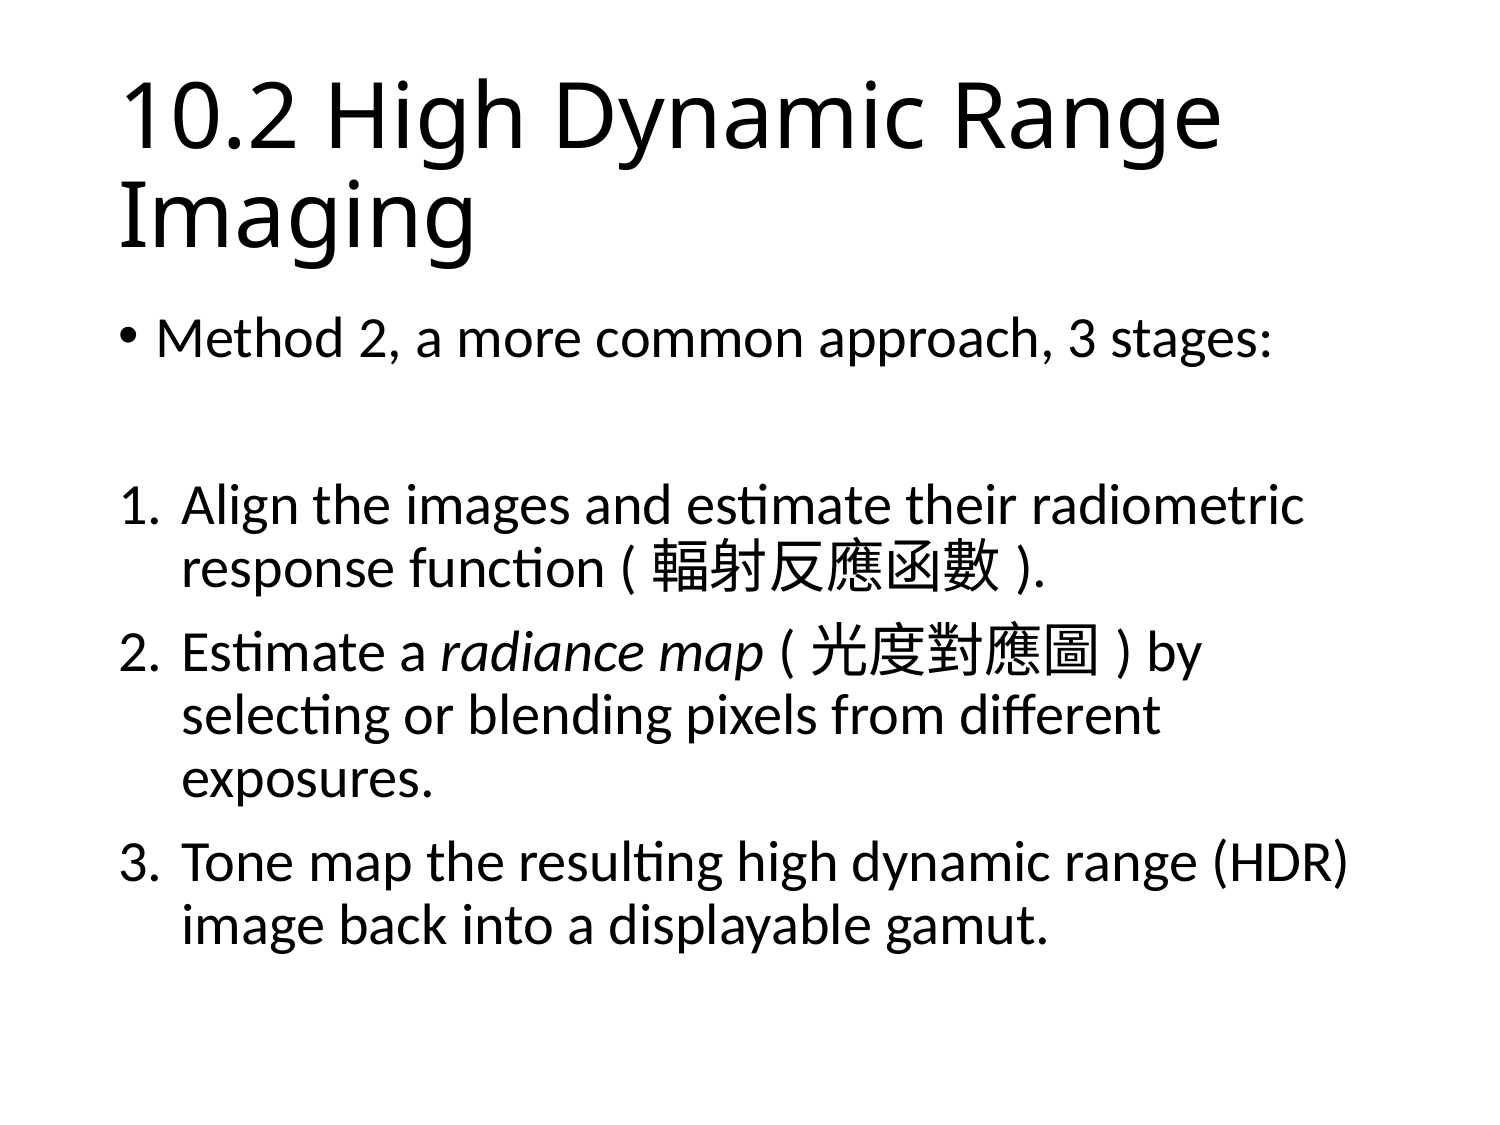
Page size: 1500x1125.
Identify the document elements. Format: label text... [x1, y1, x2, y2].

title 10.2 High Dynamic Range Imaging [103, 59, 1477, 278]
list Method 2, a more common approach, 3 stages: Align the images and estimate their radiometric response function (輻射反應函數). Estimate a radiance map (光度對應圖) by selecting or blending pixels from different exposures. Tone map the resulting high dynamic range (HDR) image back into a displayable gamut. [103, 299, 1397, 1014]
